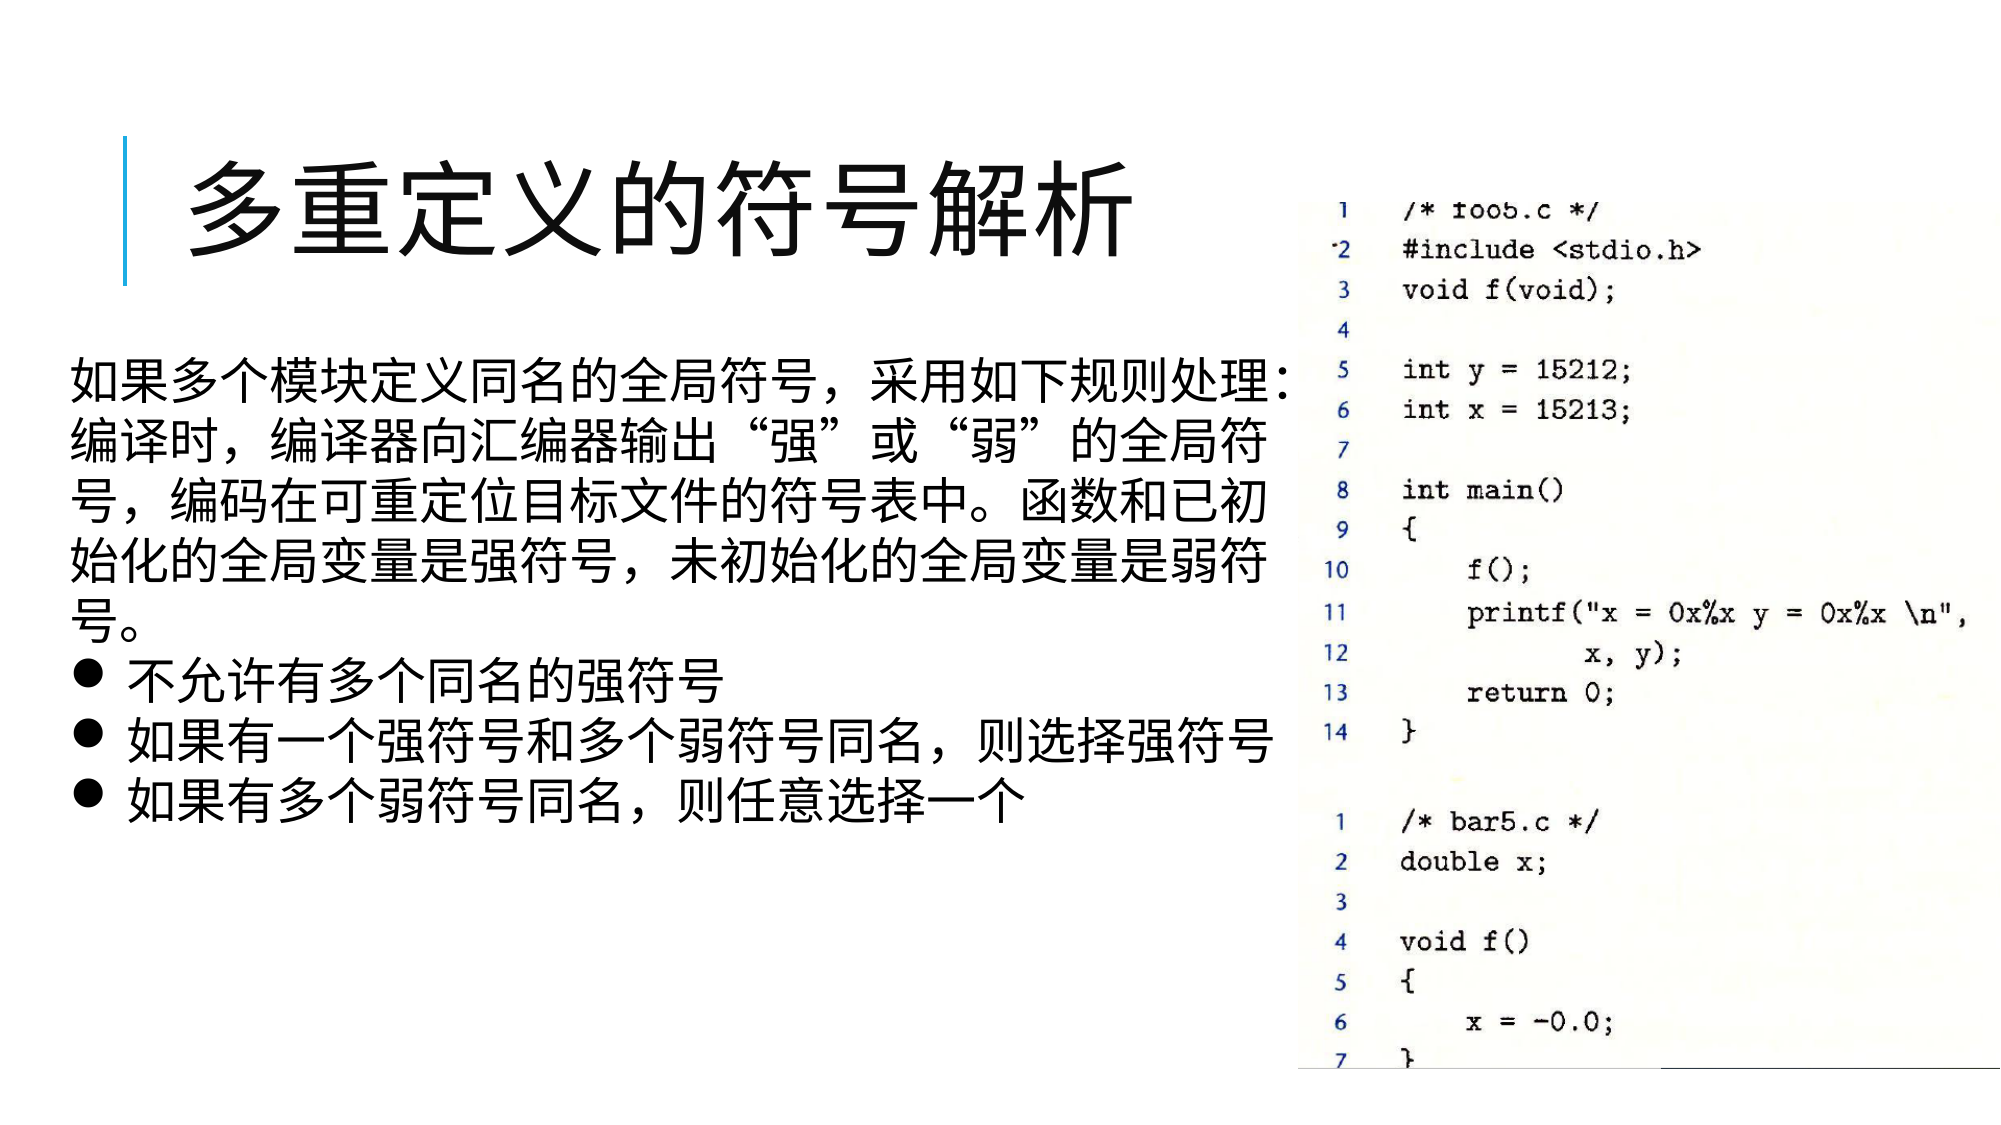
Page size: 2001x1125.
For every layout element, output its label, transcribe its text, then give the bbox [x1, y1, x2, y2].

text_box 如果多个模块定义同名的全局符号，采用如下规则处理： 编译时，编译器向汇编器输出“强”或“弱”的全局符号，编码在可重定位目标文件的符号表中。函数和已初始化的全局变量是强符号，未初始化的全局变量是弱符号。 不允许有多个同名的强符号 如果有一个强符号和多个弱符号同名，则选择强符号 如果有多个弱符号同名，则任意选择一个 [54, 341, 1291, 882]
picture [1298, 202, 2000, 1069]
title 多重定义的符号解析 [168, 96, 1763, 341]
